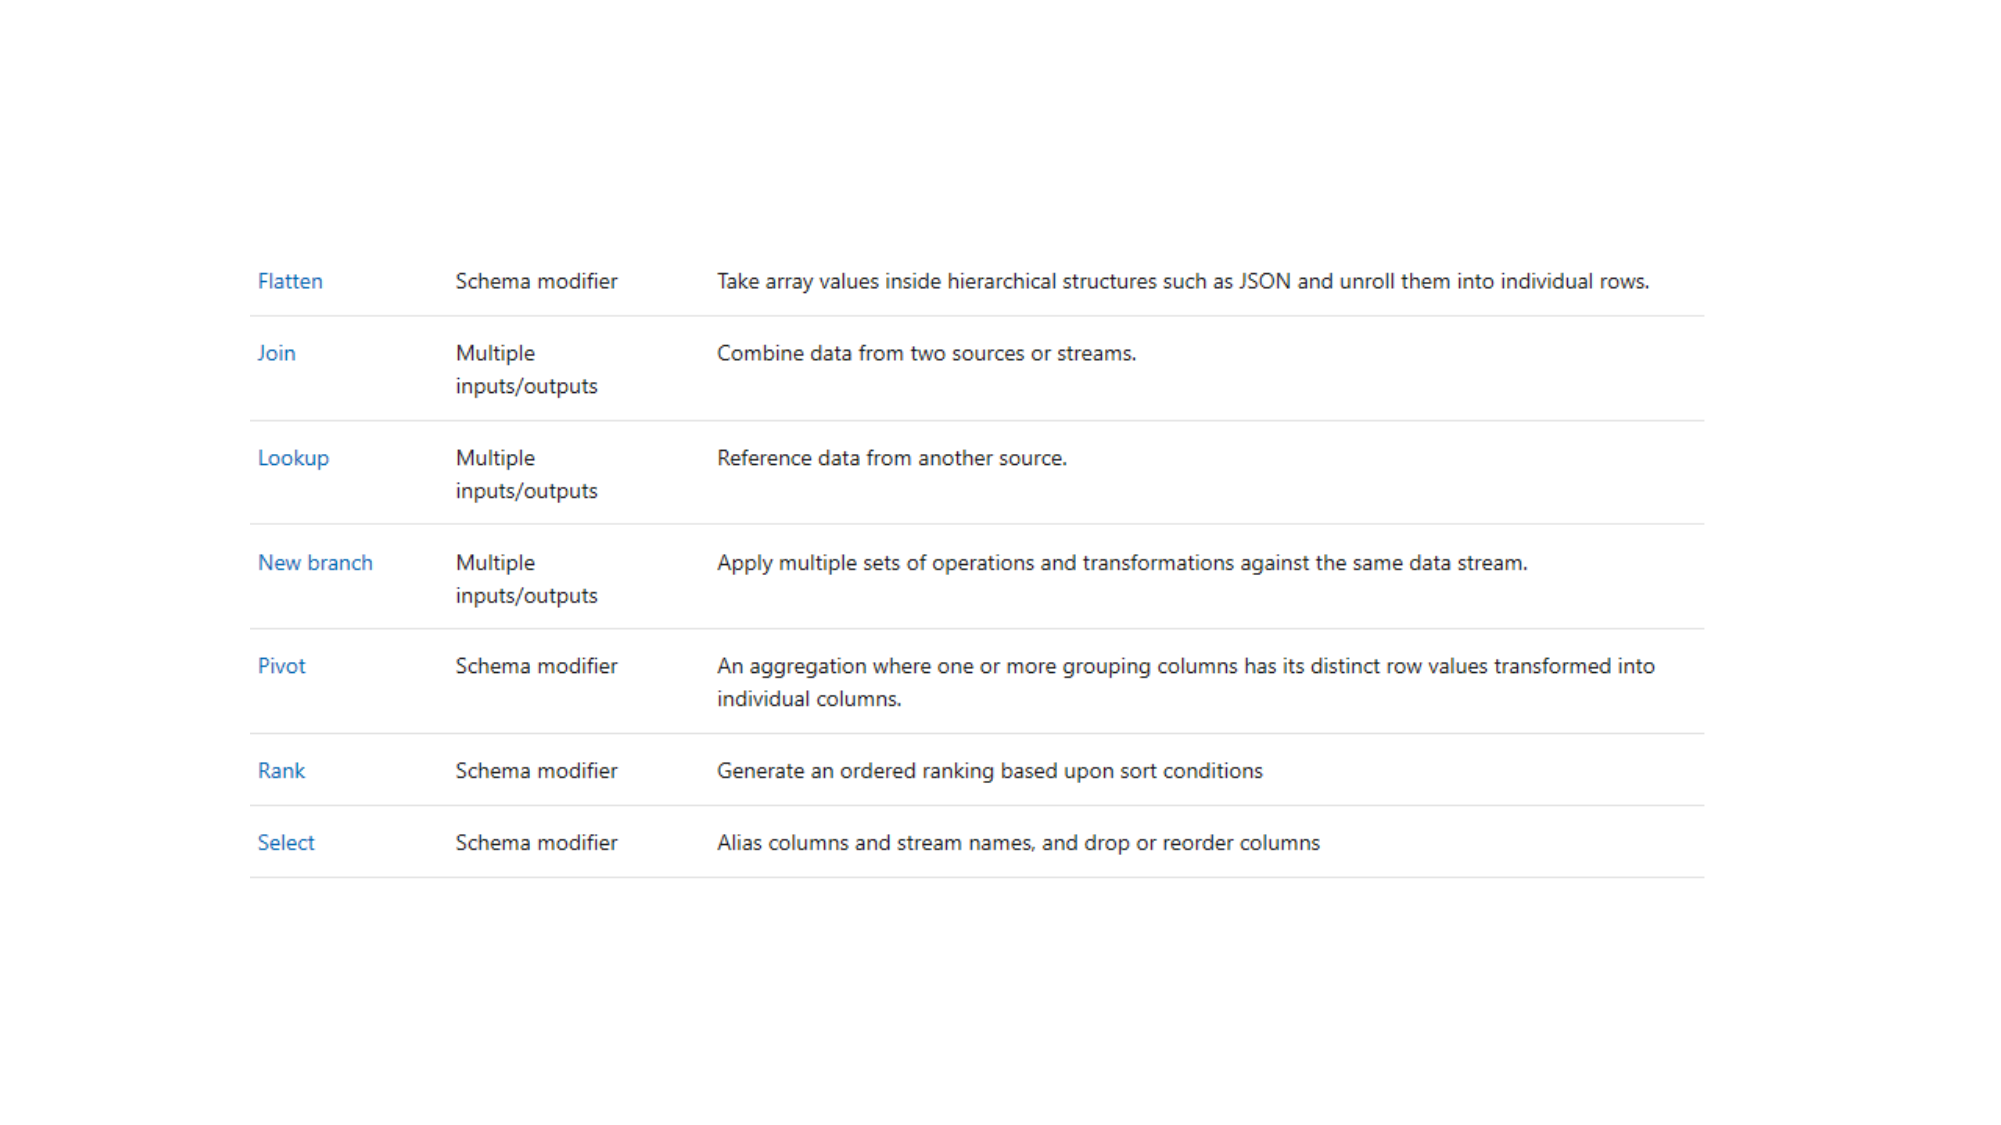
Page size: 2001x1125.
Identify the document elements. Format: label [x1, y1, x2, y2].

picture [250, 245, 1750, 880]
